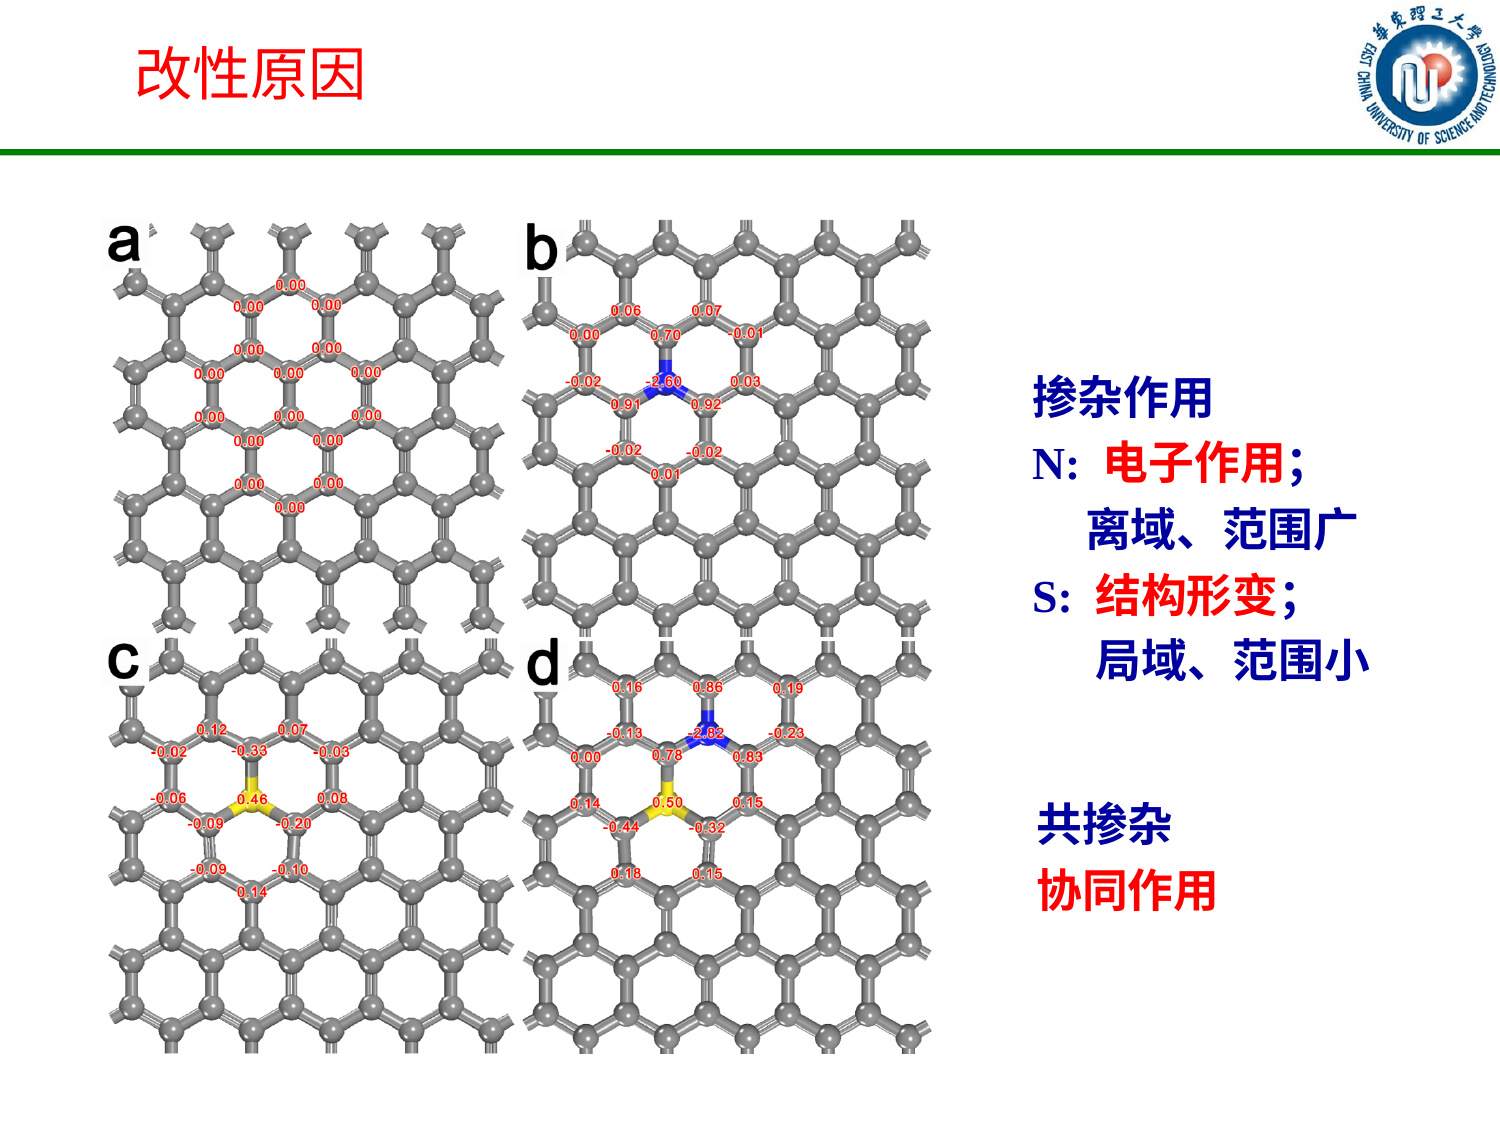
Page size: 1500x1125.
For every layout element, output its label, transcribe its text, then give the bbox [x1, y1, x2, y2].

picture [100, 219, 934, 1054]
picture [1352, 1, 1500, 150]
text_box 改性原因 [119, 29, 383, 115]
text_box 掺杂作用 N: 电子作用； 离域、范围广 S: 结构形变； 局域、范围小 [1017, 349, 1469, 695]
text_box 共掺杂 协同作用 [1021, 777, 1308, 925]
